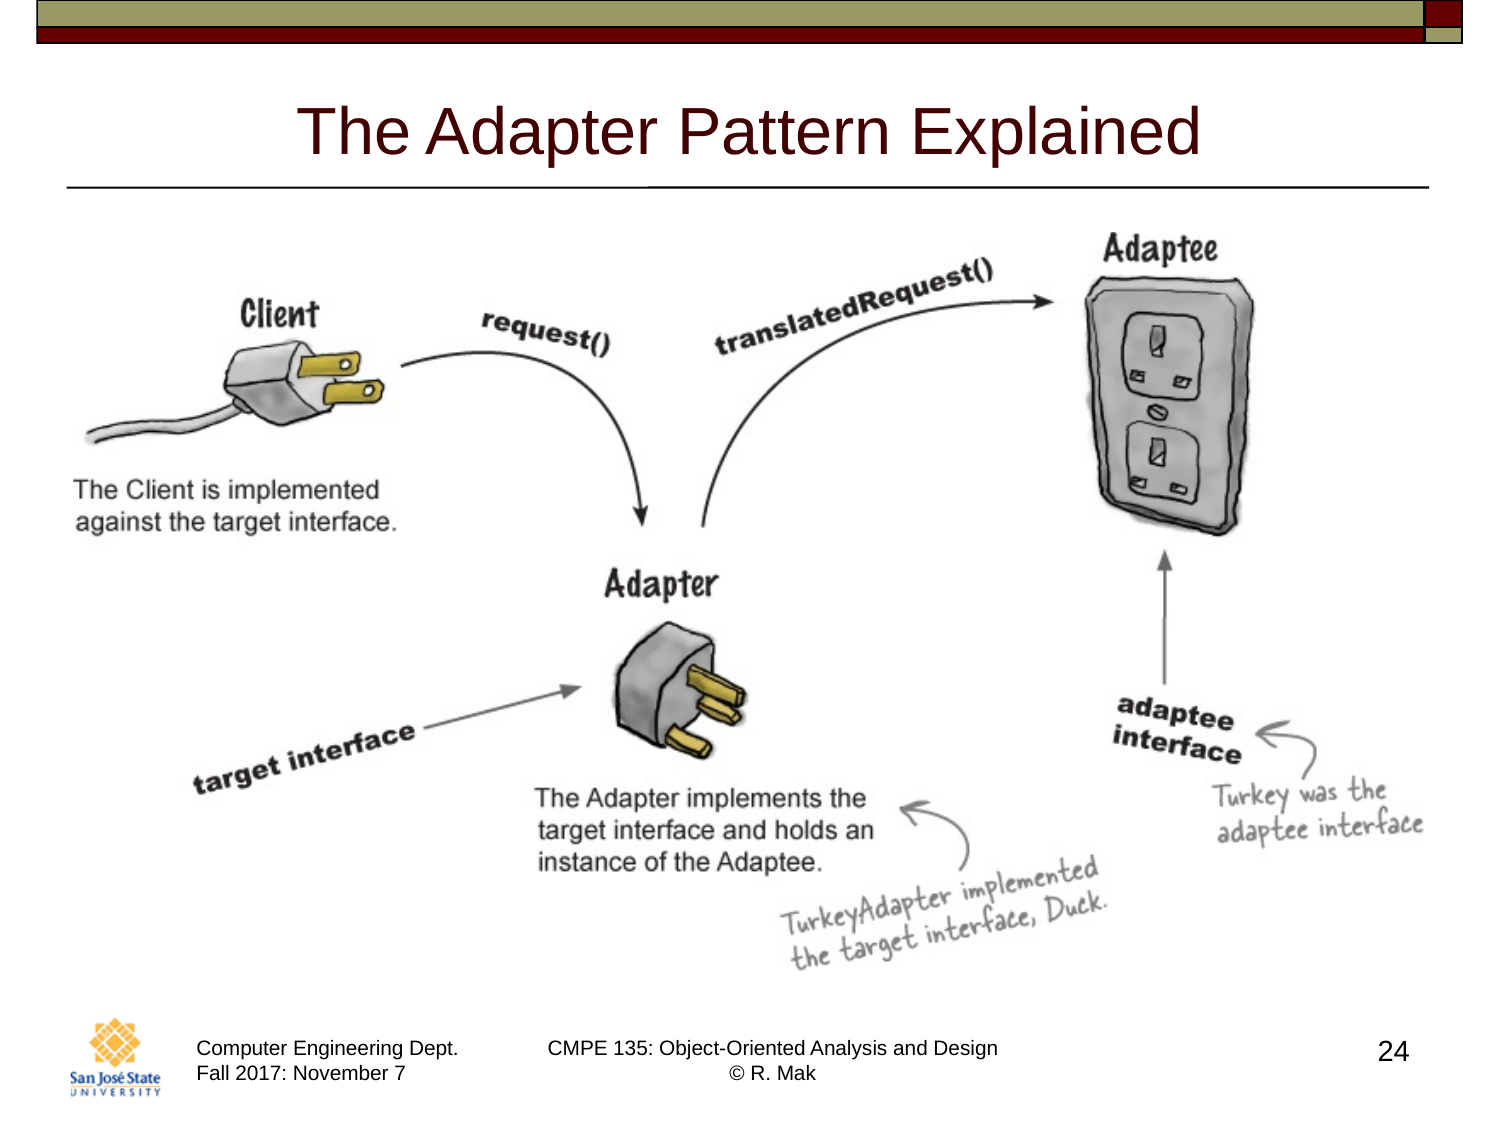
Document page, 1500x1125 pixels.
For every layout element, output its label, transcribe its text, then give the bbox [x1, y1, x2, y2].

title The Adapter Pattern Explained [75, 67, 1425, 175]
slide_number 24 [1335, 1025, 1425, 1100]
picture [60, 1012, 166, 1112]
picture [73, 232, 1425, 973]
